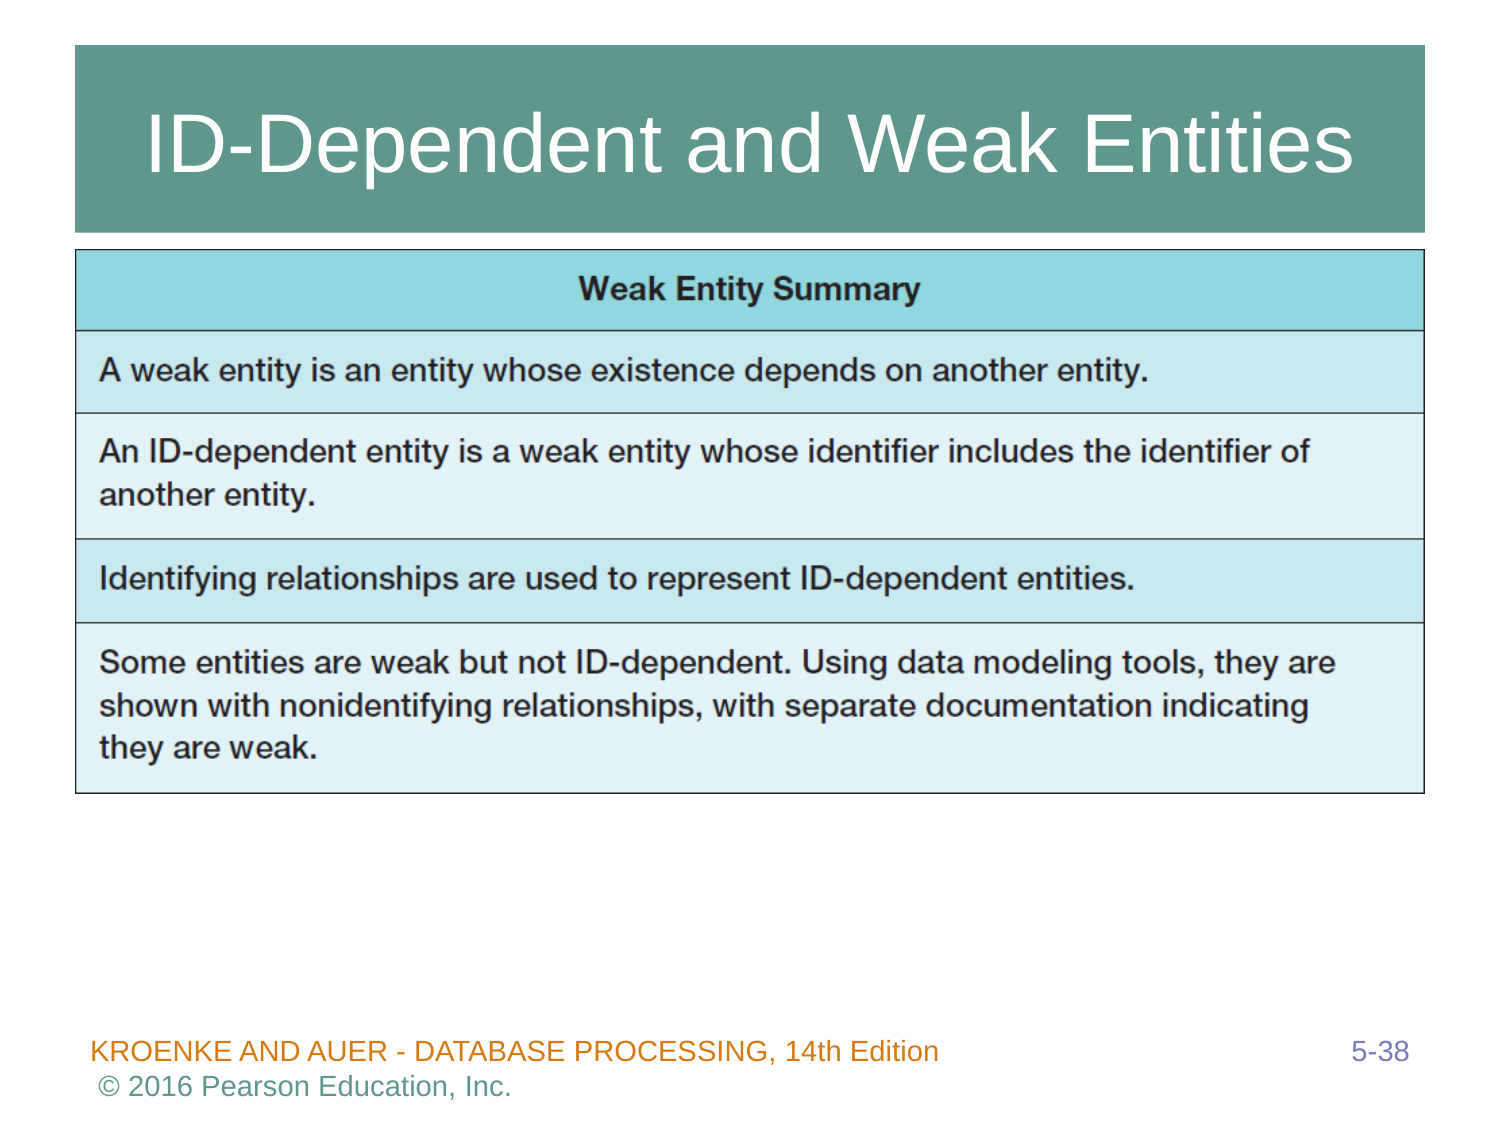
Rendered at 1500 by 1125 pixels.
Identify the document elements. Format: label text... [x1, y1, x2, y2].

picture [74, 249, 1426, 795]
footer KROENKE AND AUER - DATABASE PROCESSING, 14th Edition © 2016 Pearson Education, Inc. [74, 1024, 963, 1104]
slide_number 5-38 [1074, 1024, 1426, 1103]
title ID-Dependent and Weak Entities [74, 44, 1426, 233]
